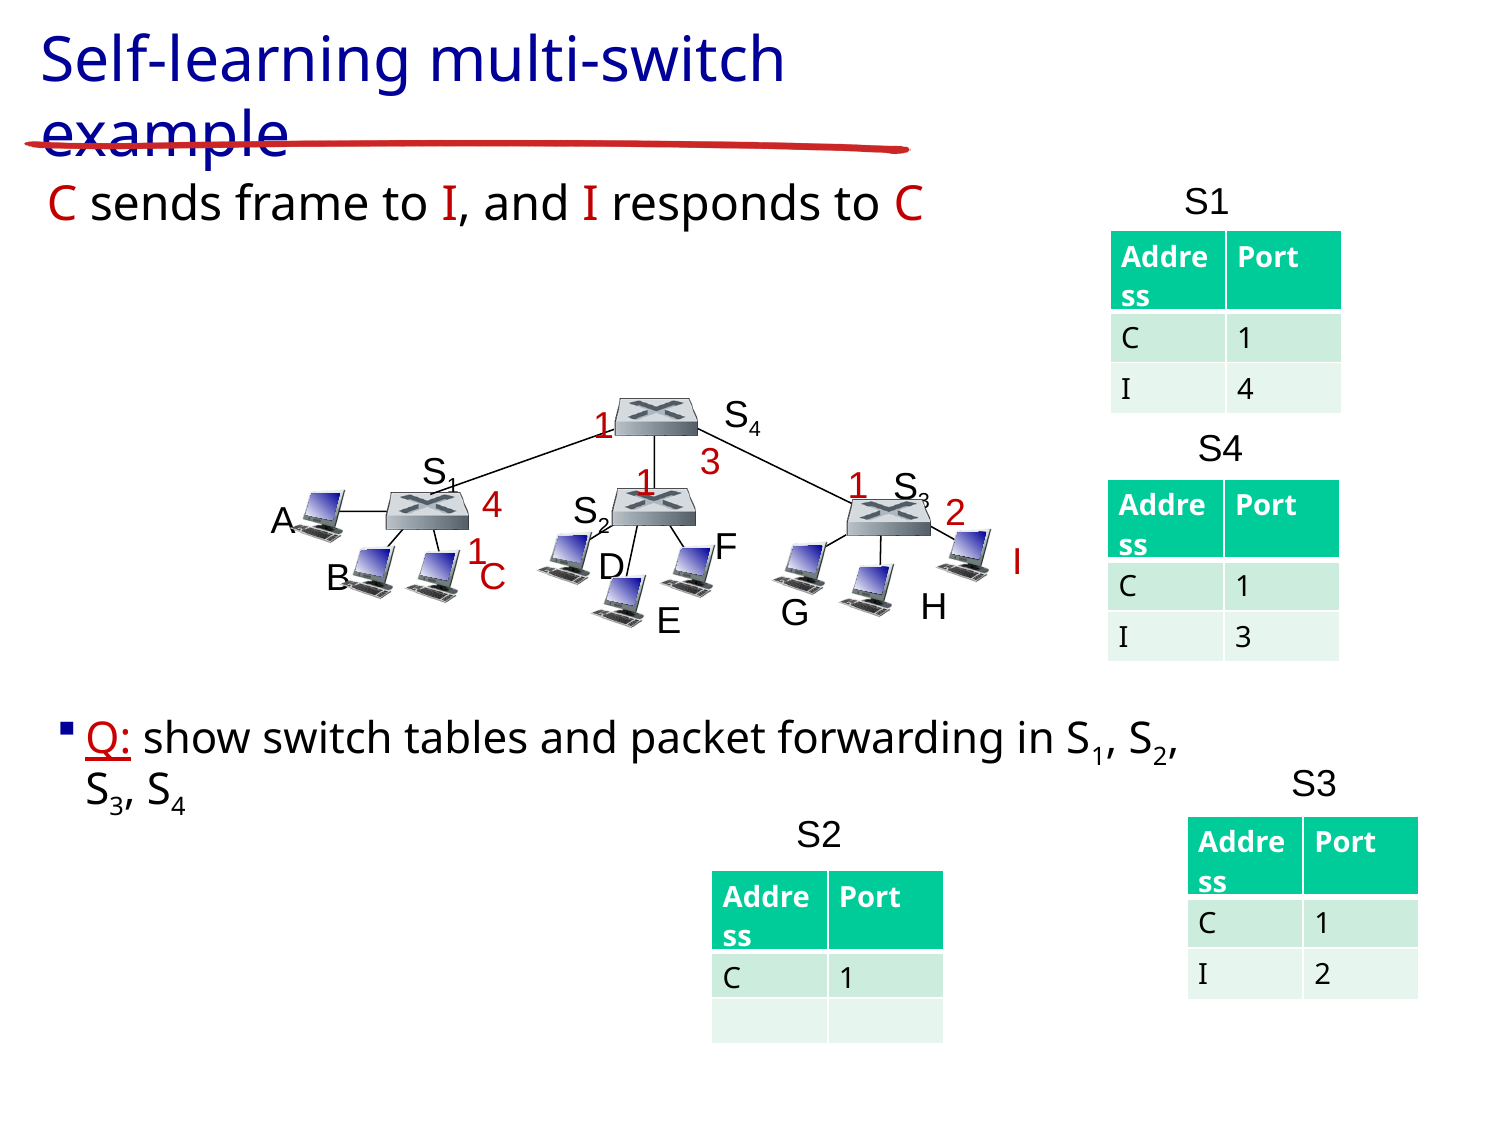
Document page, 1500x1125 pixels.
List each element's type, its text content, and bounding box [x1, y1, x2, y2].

table_header Port [1227, 231, 1341, 309]
table_cell [829, 999, 943, 1043]
table_cell C [712, 954, 827, 997]
table_cell 1 [1227, 314, 1341, 362]
table_cell C [1111, 314, 1225, 362]
text_box S1 [1169, 169, 1245, 230]
table_cell I [1111, 363, 1225, 413]
table_header Port [1304, 817, 1418, 894]
table_header Port [829, 871, 943, 949]
table_cell 2 [1304, 949, 1418, 999]
table_cell C [1108, 563, 1223, 610]
table_header Address [1111, 231, 1225, 309]
table_header Port [1225, 480, 1339, 557]
table_header Address [712, 871, 827, 949]
title Self-learning multi-switch example [25, 32, 982, 155]
table_cell 1 [829, 954, 943, 997]
text_box S3 [1276, 752, 1352, 812]
table_cell 1 [1225, 563, 1339, 610]
table_header Address [1188, 817, 1302, 894]
table_cell I [1188, 949, 1302, 999]
table_cell 3 [1225, 612, 1339, 661]
table_cell C [1188, 900, 1302, 947]
table_header Address [1108, 480, 1223, 557]
text_box S4 [1182, 416, 1259, 477]
text_box Q: show switch tables and packet forwarding in S1, S2, S3, S4 [42, 706, 1203, 776]
table_cell [712, 999, 827, 1043]
table_cell I [1108, 612, 1223, 661]
table_cell 1 [1304, 900, 1418, 947]
text_box S2 [781, 802, 857, 863]
picture [20, 136, 921, 158]
table_cell 4 [1227, 363, 1341, 413]
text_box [255, 382, 1039, 650]
list C sends frame to I, and I responds to C [31, 173, 989, 249]
